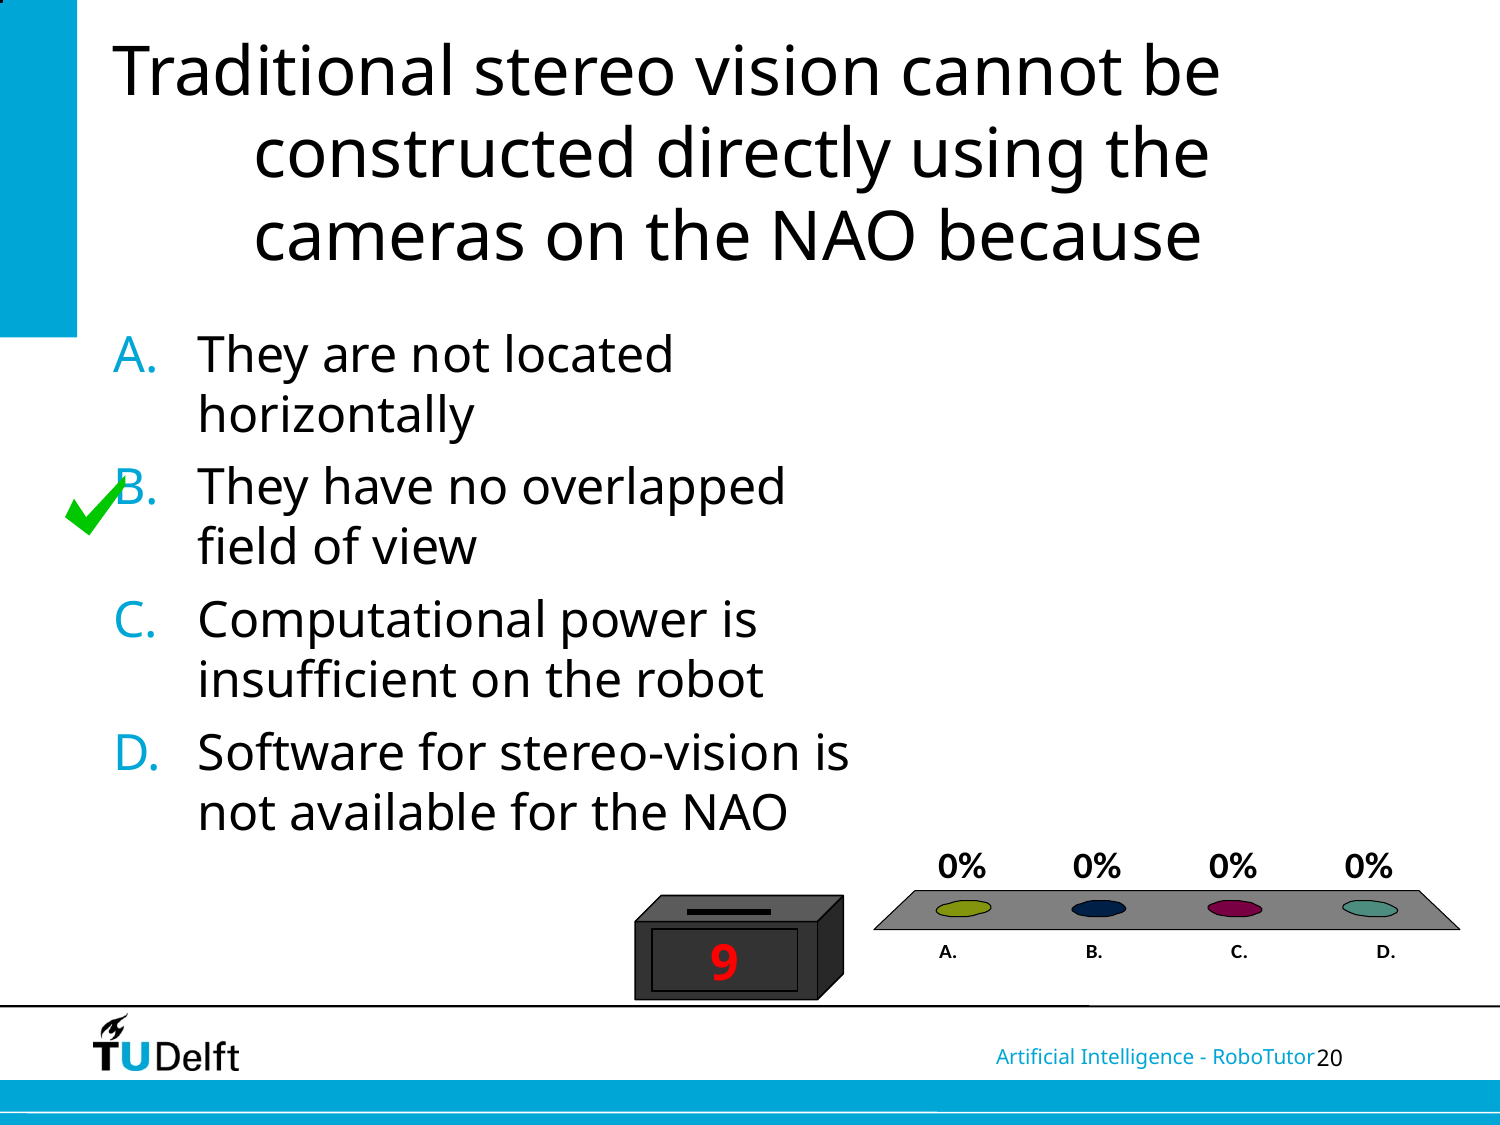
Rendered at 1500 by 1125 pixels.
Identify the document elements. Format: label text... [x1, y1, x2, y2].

title Traditional stereo vision cannot be constructed directly using the cameras on the NAO because [112, 26, 1359, 285]
picture [93, 1013, 239, 1071]
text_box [634, 895, 844, 1000]
text_box [65, 475, 126, 536]
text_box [856, 323, 1490, 1001]
list They are not located horizontally They have no overlapped field of view Computational power is insufficient on the robot Software for stereo-vision is not available for the NAO [113, 322, 860, 857]
